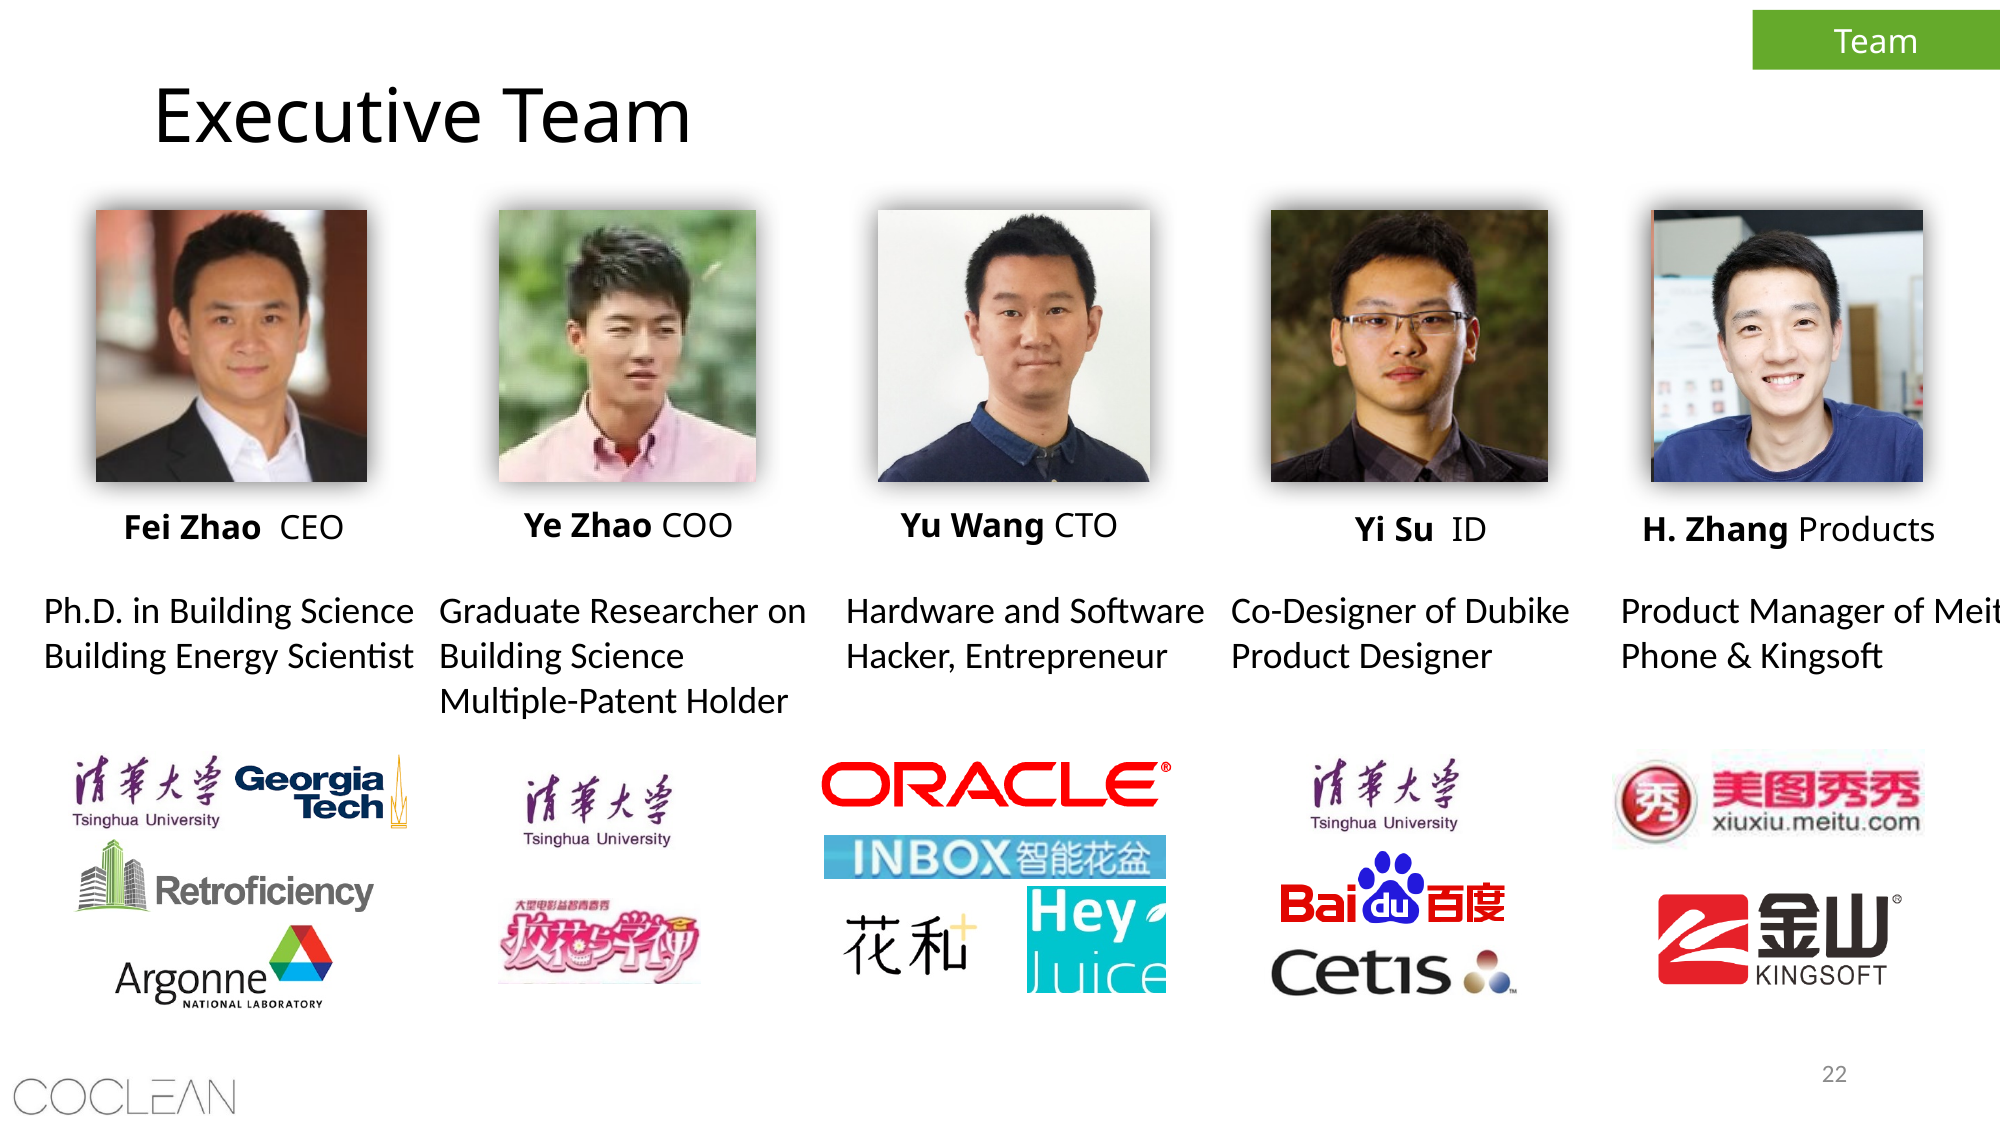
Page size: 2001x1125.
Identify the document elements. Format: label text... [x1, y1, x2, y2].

picture [1027, 886, 1166, 993]
text_box Yu Wang CTO [869, 480, 1150, 568]
text_box Fei Zhao CEO [0, 486, 392, 567]
picture [12, 1076, 236, 1116]
picture [1271, 210, 1548, 482]
text_box Product Manager of Meitu Phone & Kingsoft [1606, 579, 2000, 684]
text_box Yi Su ID [1235, 483, 1526, 573]
picture [1264, 945, 1525, 1001]
picture [840, 910, 982, 978]
picture [878, 210, 1150, 482]
text_box Ph.D. in Building Science Building Energy Scientist [29, 579, 424, 684]
text_box Team [1752, 9, 2000, 70]
text_box Co-Designer of Dubike Product Designer [1216, 579, 1606, 684]
slide_number 22 [1412, 1042, 1863, 1103]
picture [498, 898, 701, 984]
picture [519, 770, 676, 850]
picture [96, 210, 367, 482]
text_box Hardware and Software Hacker, Entrepreneur [831, 579, 1216, 684]
picture [112, 923, 334, 1009]
picture [499, 210, 756, 482]
picture [1278, 847, 1509, 930]
picture [814, 756, 1176, 809]
title Executive Team [137, 59, 1863, 177]
picture [73, 839, 374, 912]
picture [68, 751, 225, 831]
picture [1306, 754, 1463, 834]
picture [1652, 890, 1906, 989]
text_box Graduate Researcher on Building Science Multiple-Patent Holder [424, 579, 830, 729]
picture [235, 754, 412, 832]
text_box Ye Zhao COO [392, 480, 866, 567]
text_box H. Zhang Products [1526, 481, 2000, 575]
picture [1612, 749, 1925, 859]
picture [824, 835, 1166, 879]
picture [1651, 210, 1923, 482]
